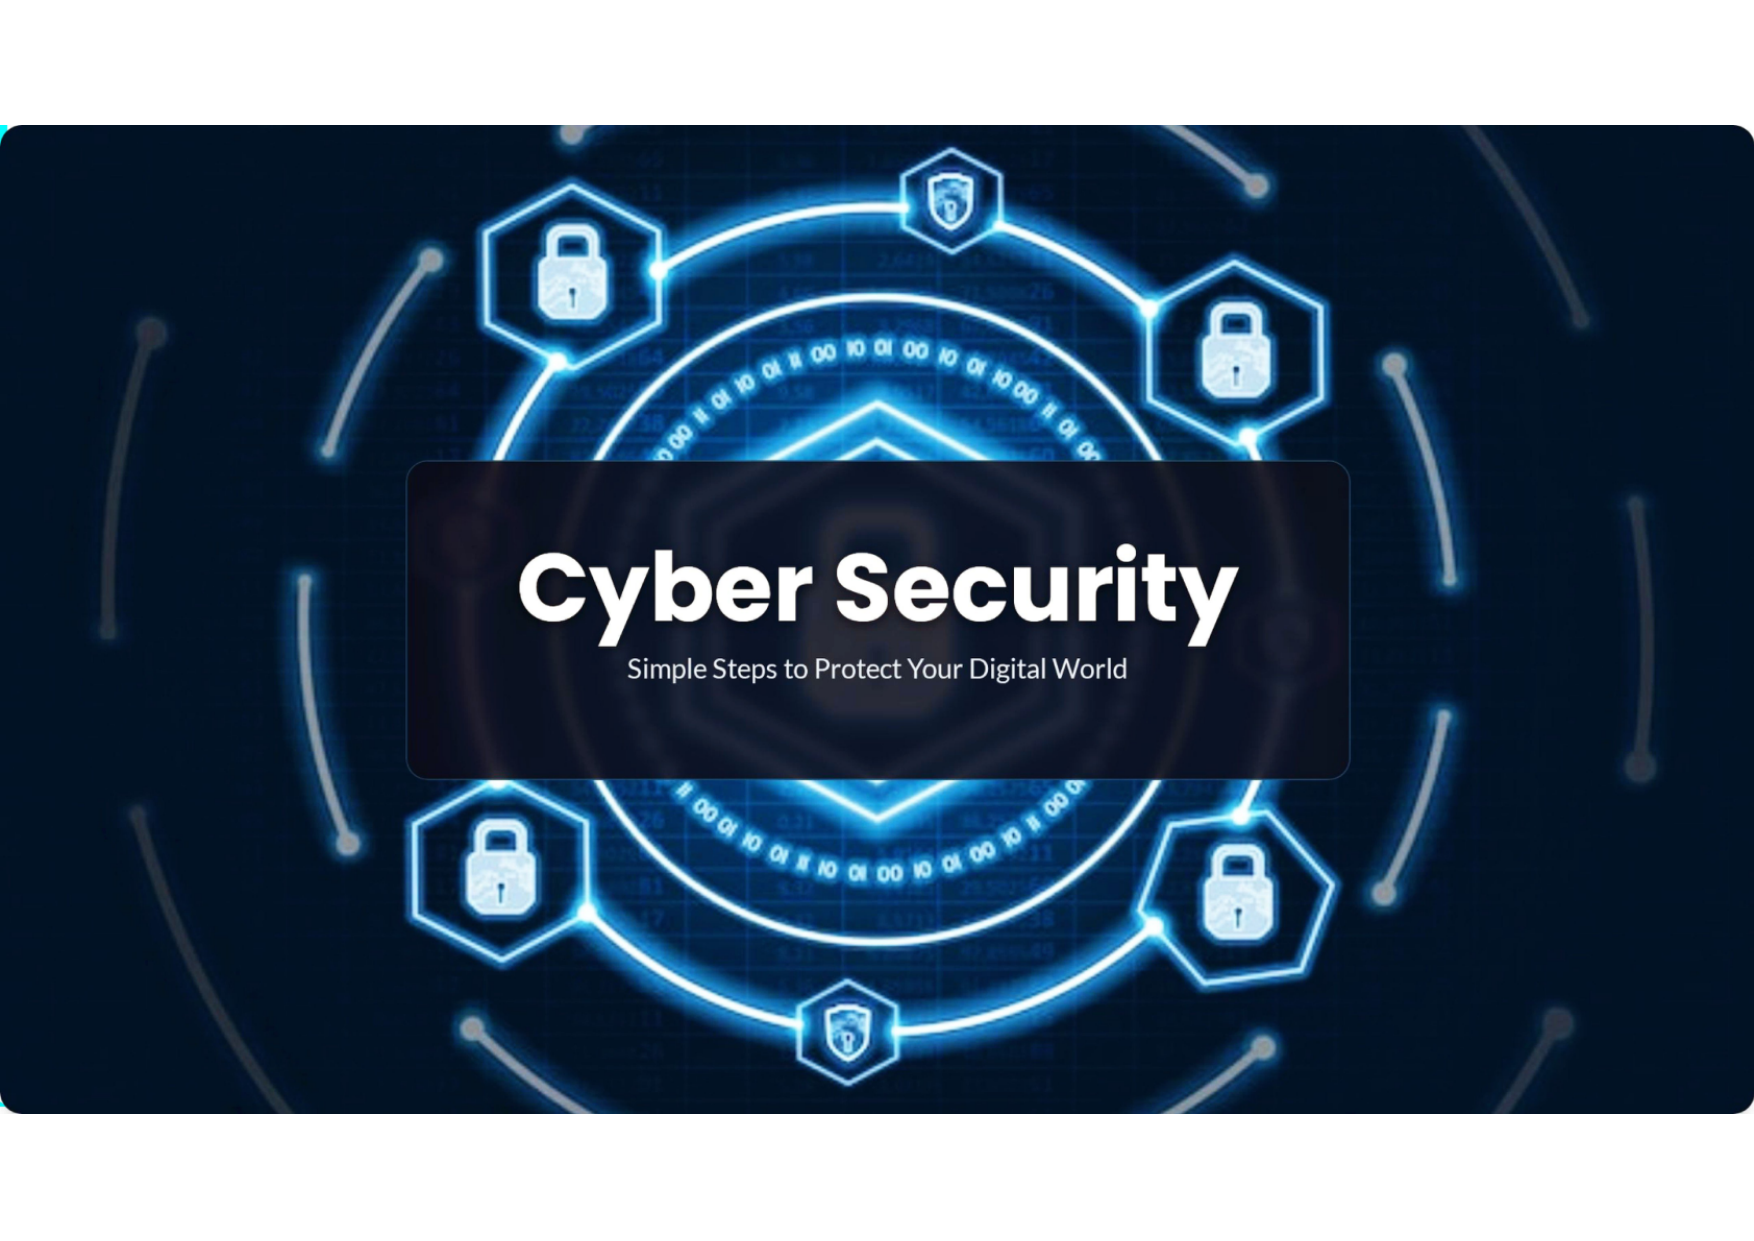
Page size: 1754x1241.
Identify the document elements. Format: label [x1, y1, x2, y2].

picture [0, 125, 1754, 1114]
